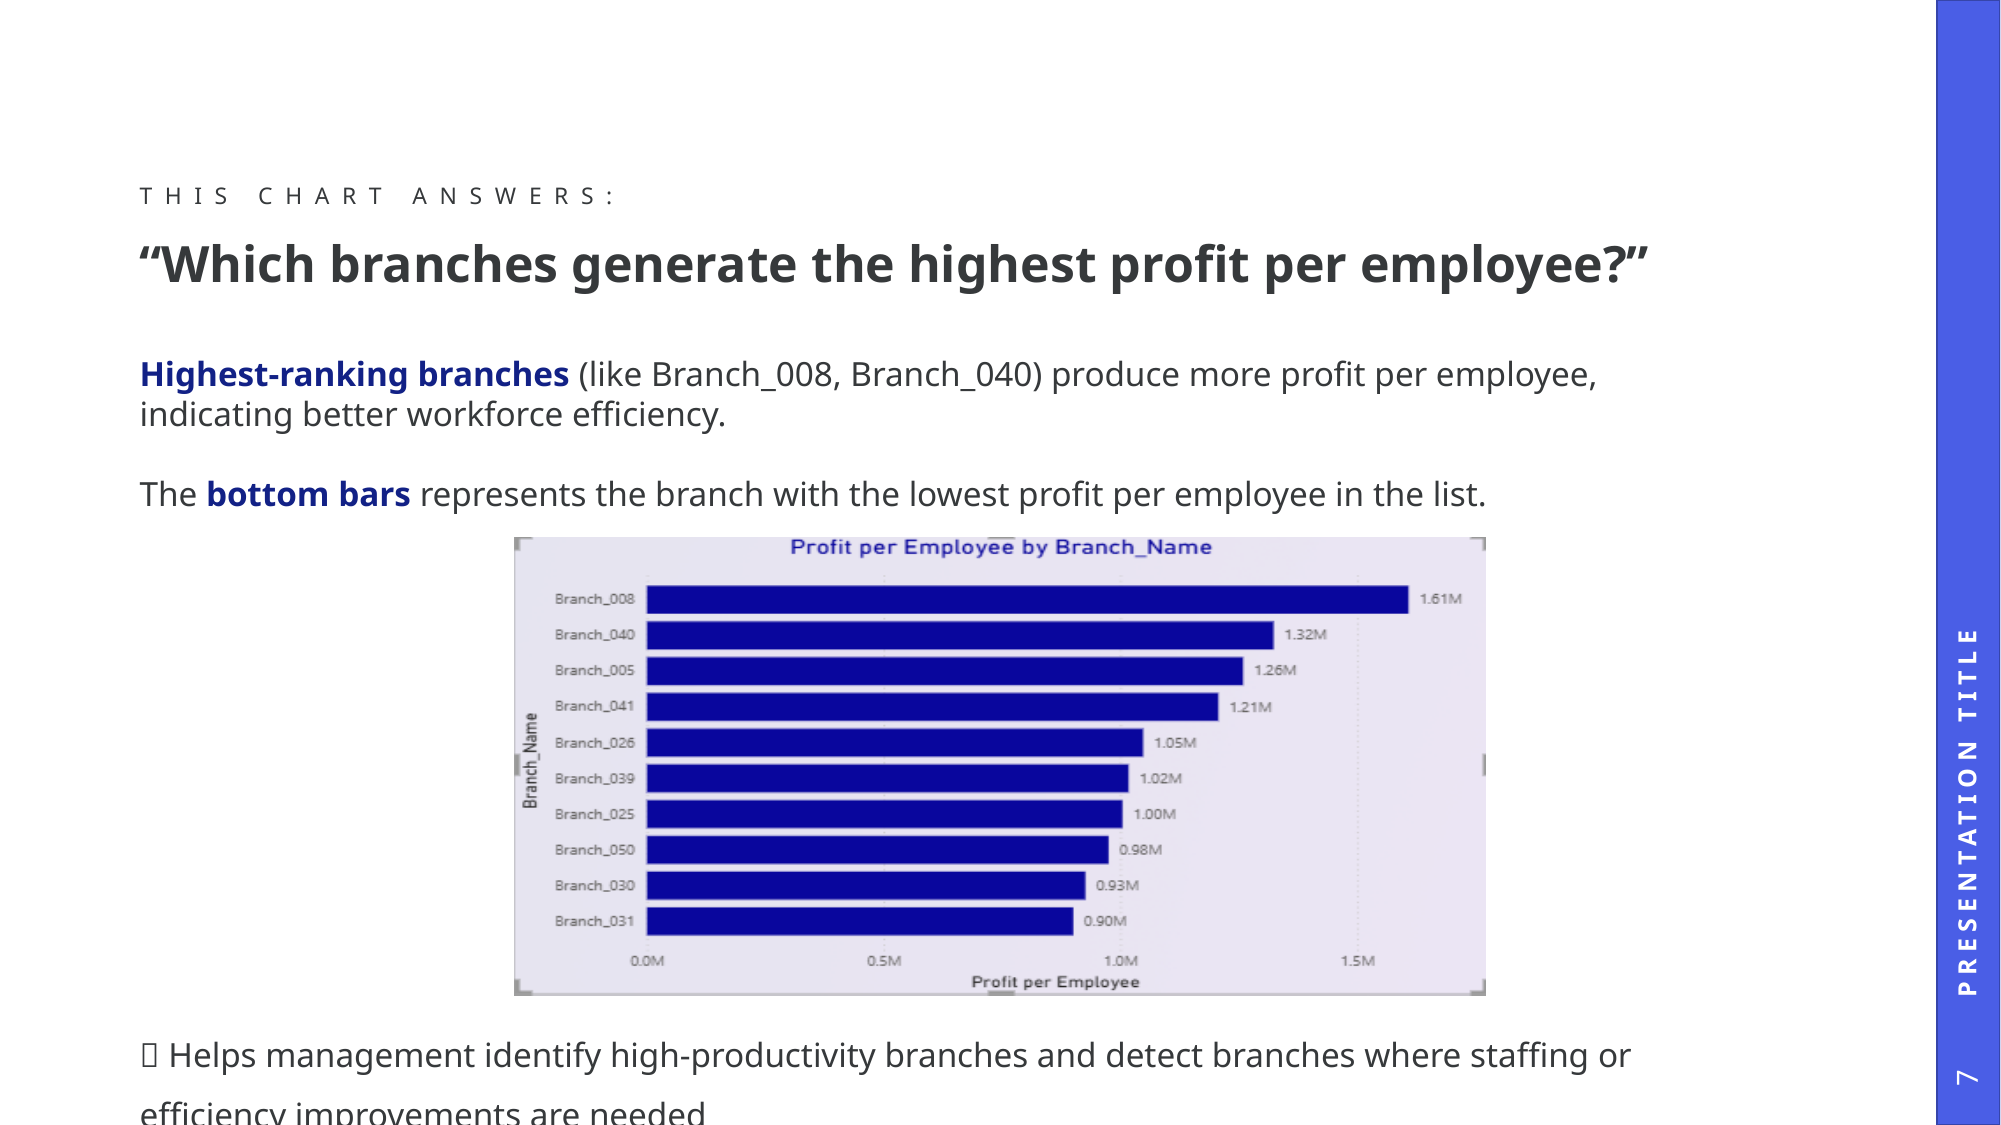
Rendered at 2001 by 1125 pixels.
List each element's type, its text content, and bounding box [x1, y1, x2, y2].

picture [514, 537, 1486, 996]
footer Presentation Title [1937, 0, 2000, 1032]
title This chart answers: [139, 143, 1800, 251]
list “Which branches generate the highest profit per employee?” Highest-ranking branches (like Branch_008, Branch_040) produce more profit per employee, indicating better workforce efficiency. The bottom bars represents the branch with the lowest profit per employee in the list. 📌 Helps management identify high-productivity branches and detect branches where staffing or efficiency improvements are needed [139, 232, 1789, 1108]
slide_number 7 [1937, 1032, 2000, 1125]
